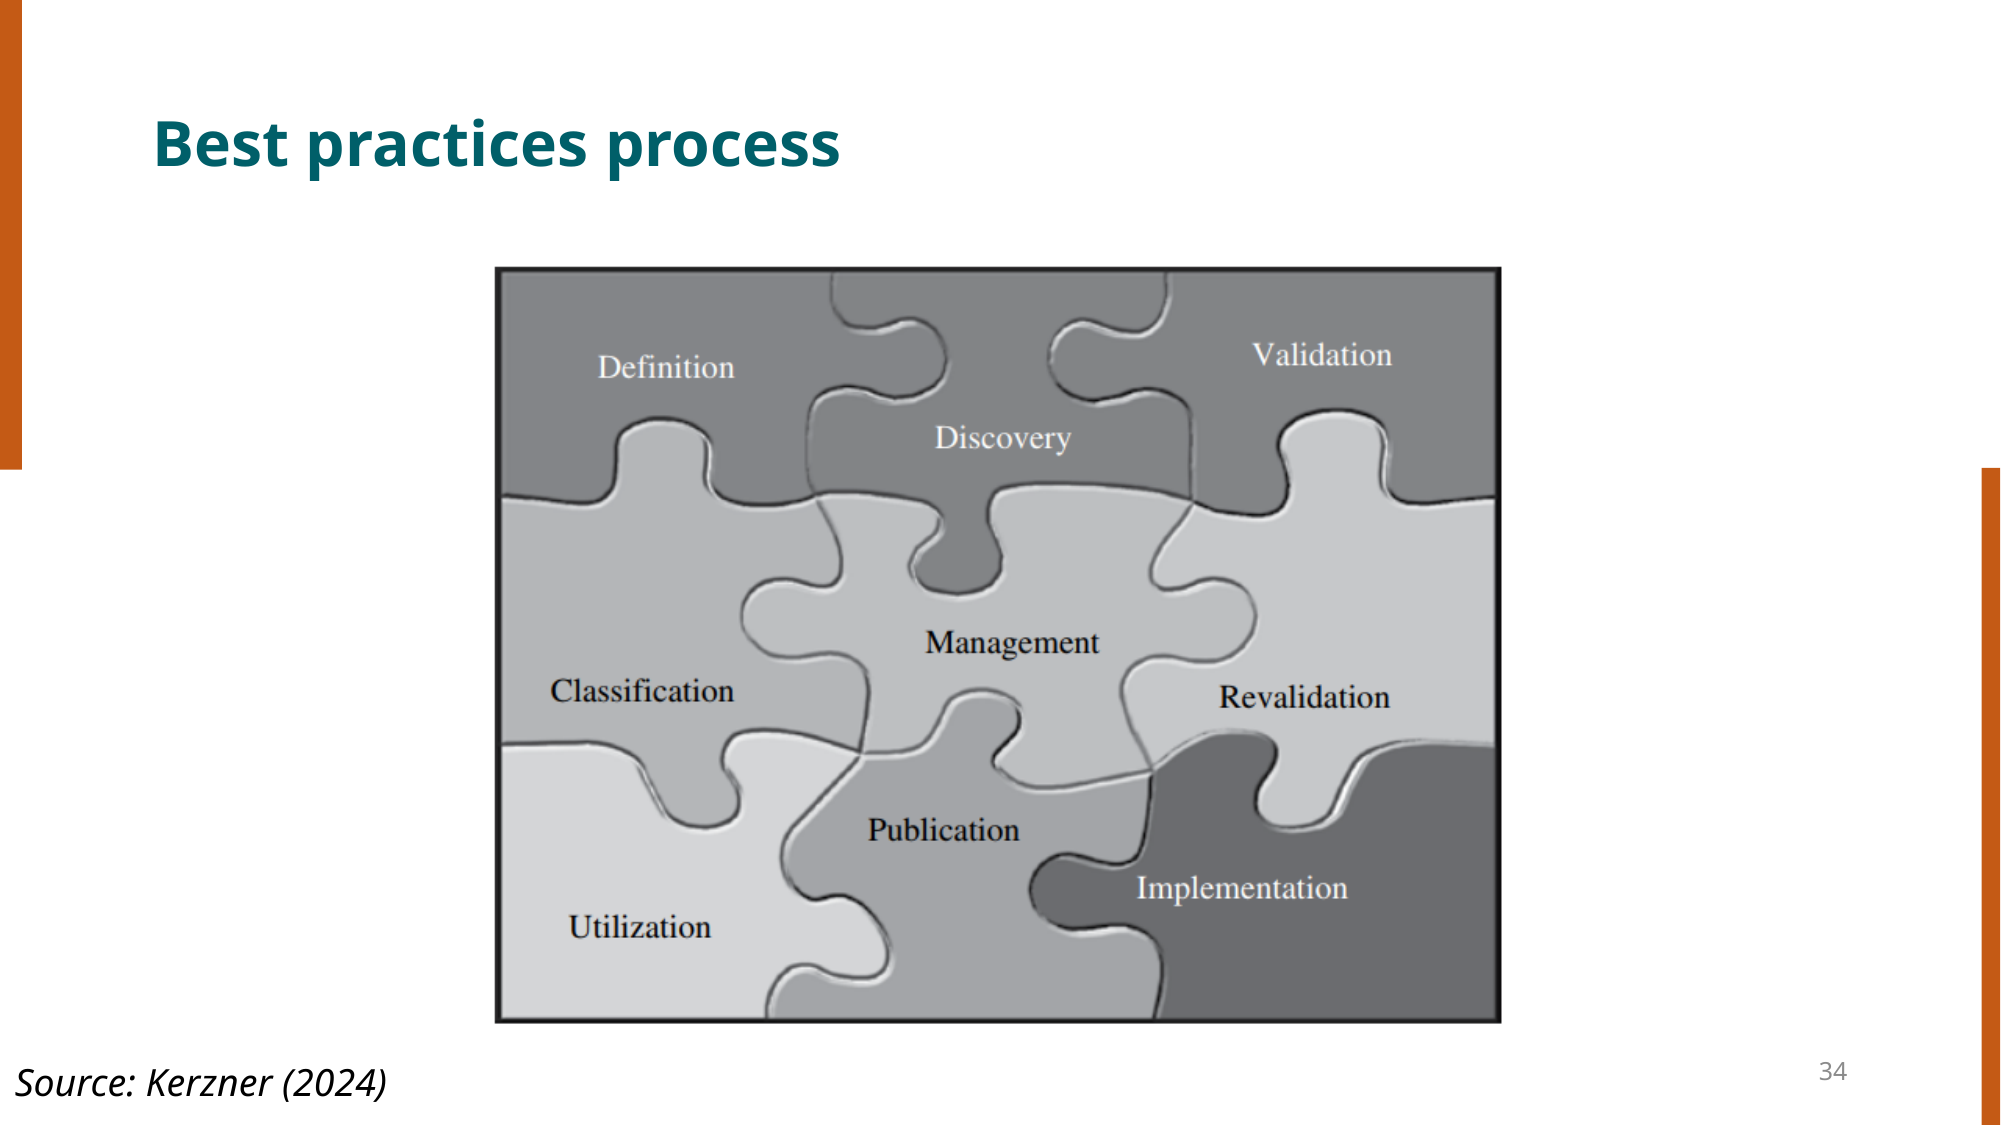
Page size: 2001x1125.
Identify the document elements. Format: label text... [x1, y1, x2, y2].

slide_number 34 [1412, 1042, 1863, 1103]
text_box Source: Kerzner (2024) [0, 1051, 572, 1112]
title Best practices process [137, 59, 1863, 233]
picture [492, 264, 1508, 1027]
